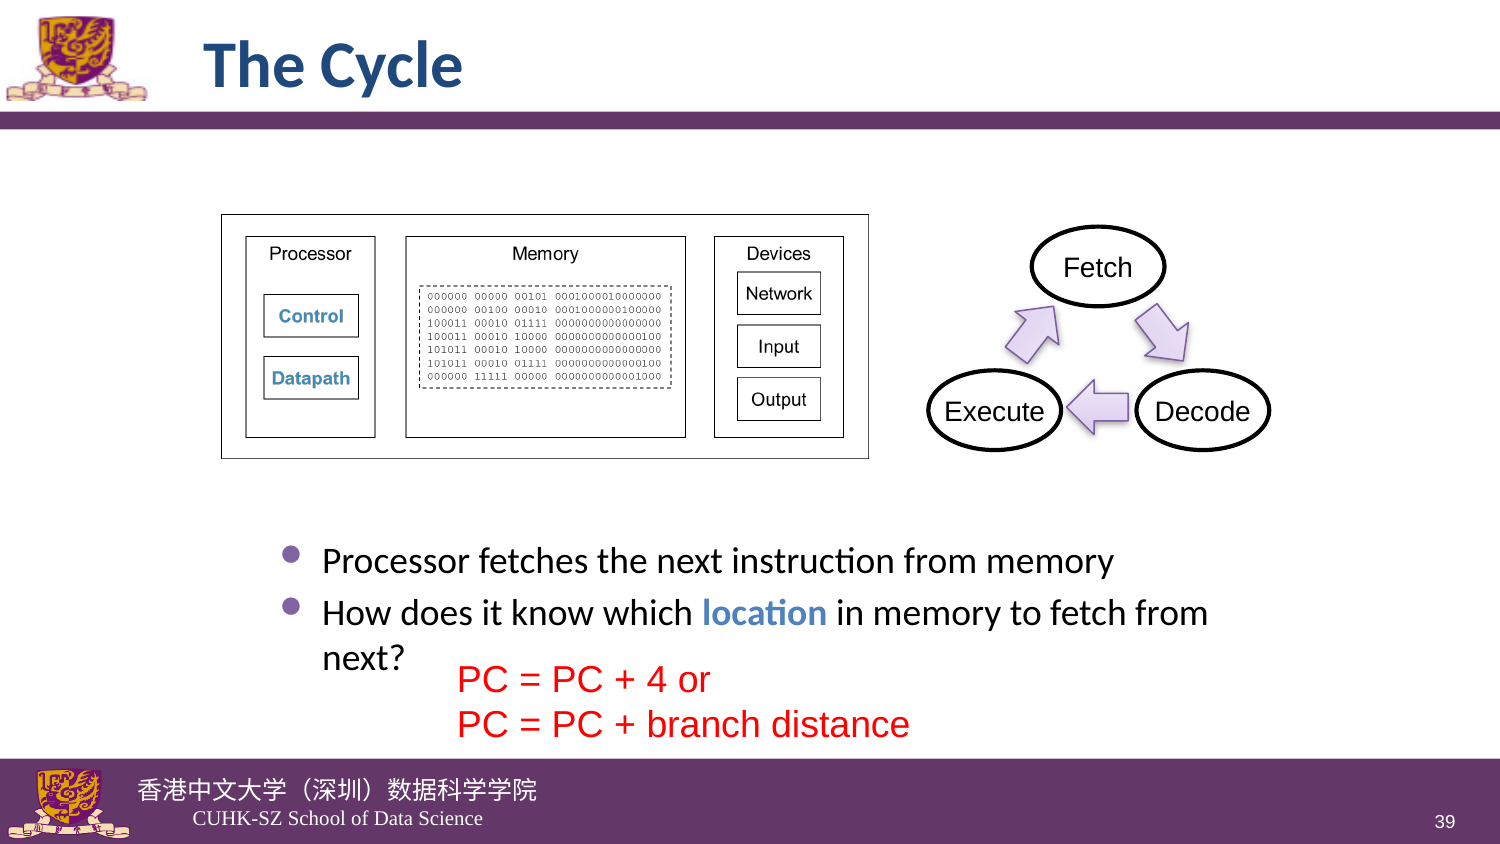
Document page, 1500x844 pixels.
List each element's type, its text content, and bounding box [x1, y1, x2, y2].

title The Cycle [188, 17, 1424, 104]
picture [220, 213, 869, 460]
slide_number 39 [1120, 802, 1471, 844]
text_box PC = PC + 4 or PC = PC + branch distance [441, 647, 926, 753]
list Processor fetches the next instruction from memory How does it know which location in memory to fetch from next? [264, 528, 1236, 766]
picture [5, 15, 152, 101]
picture [7, 768, 130, 839]
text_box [928, 226, 1270, 451]
